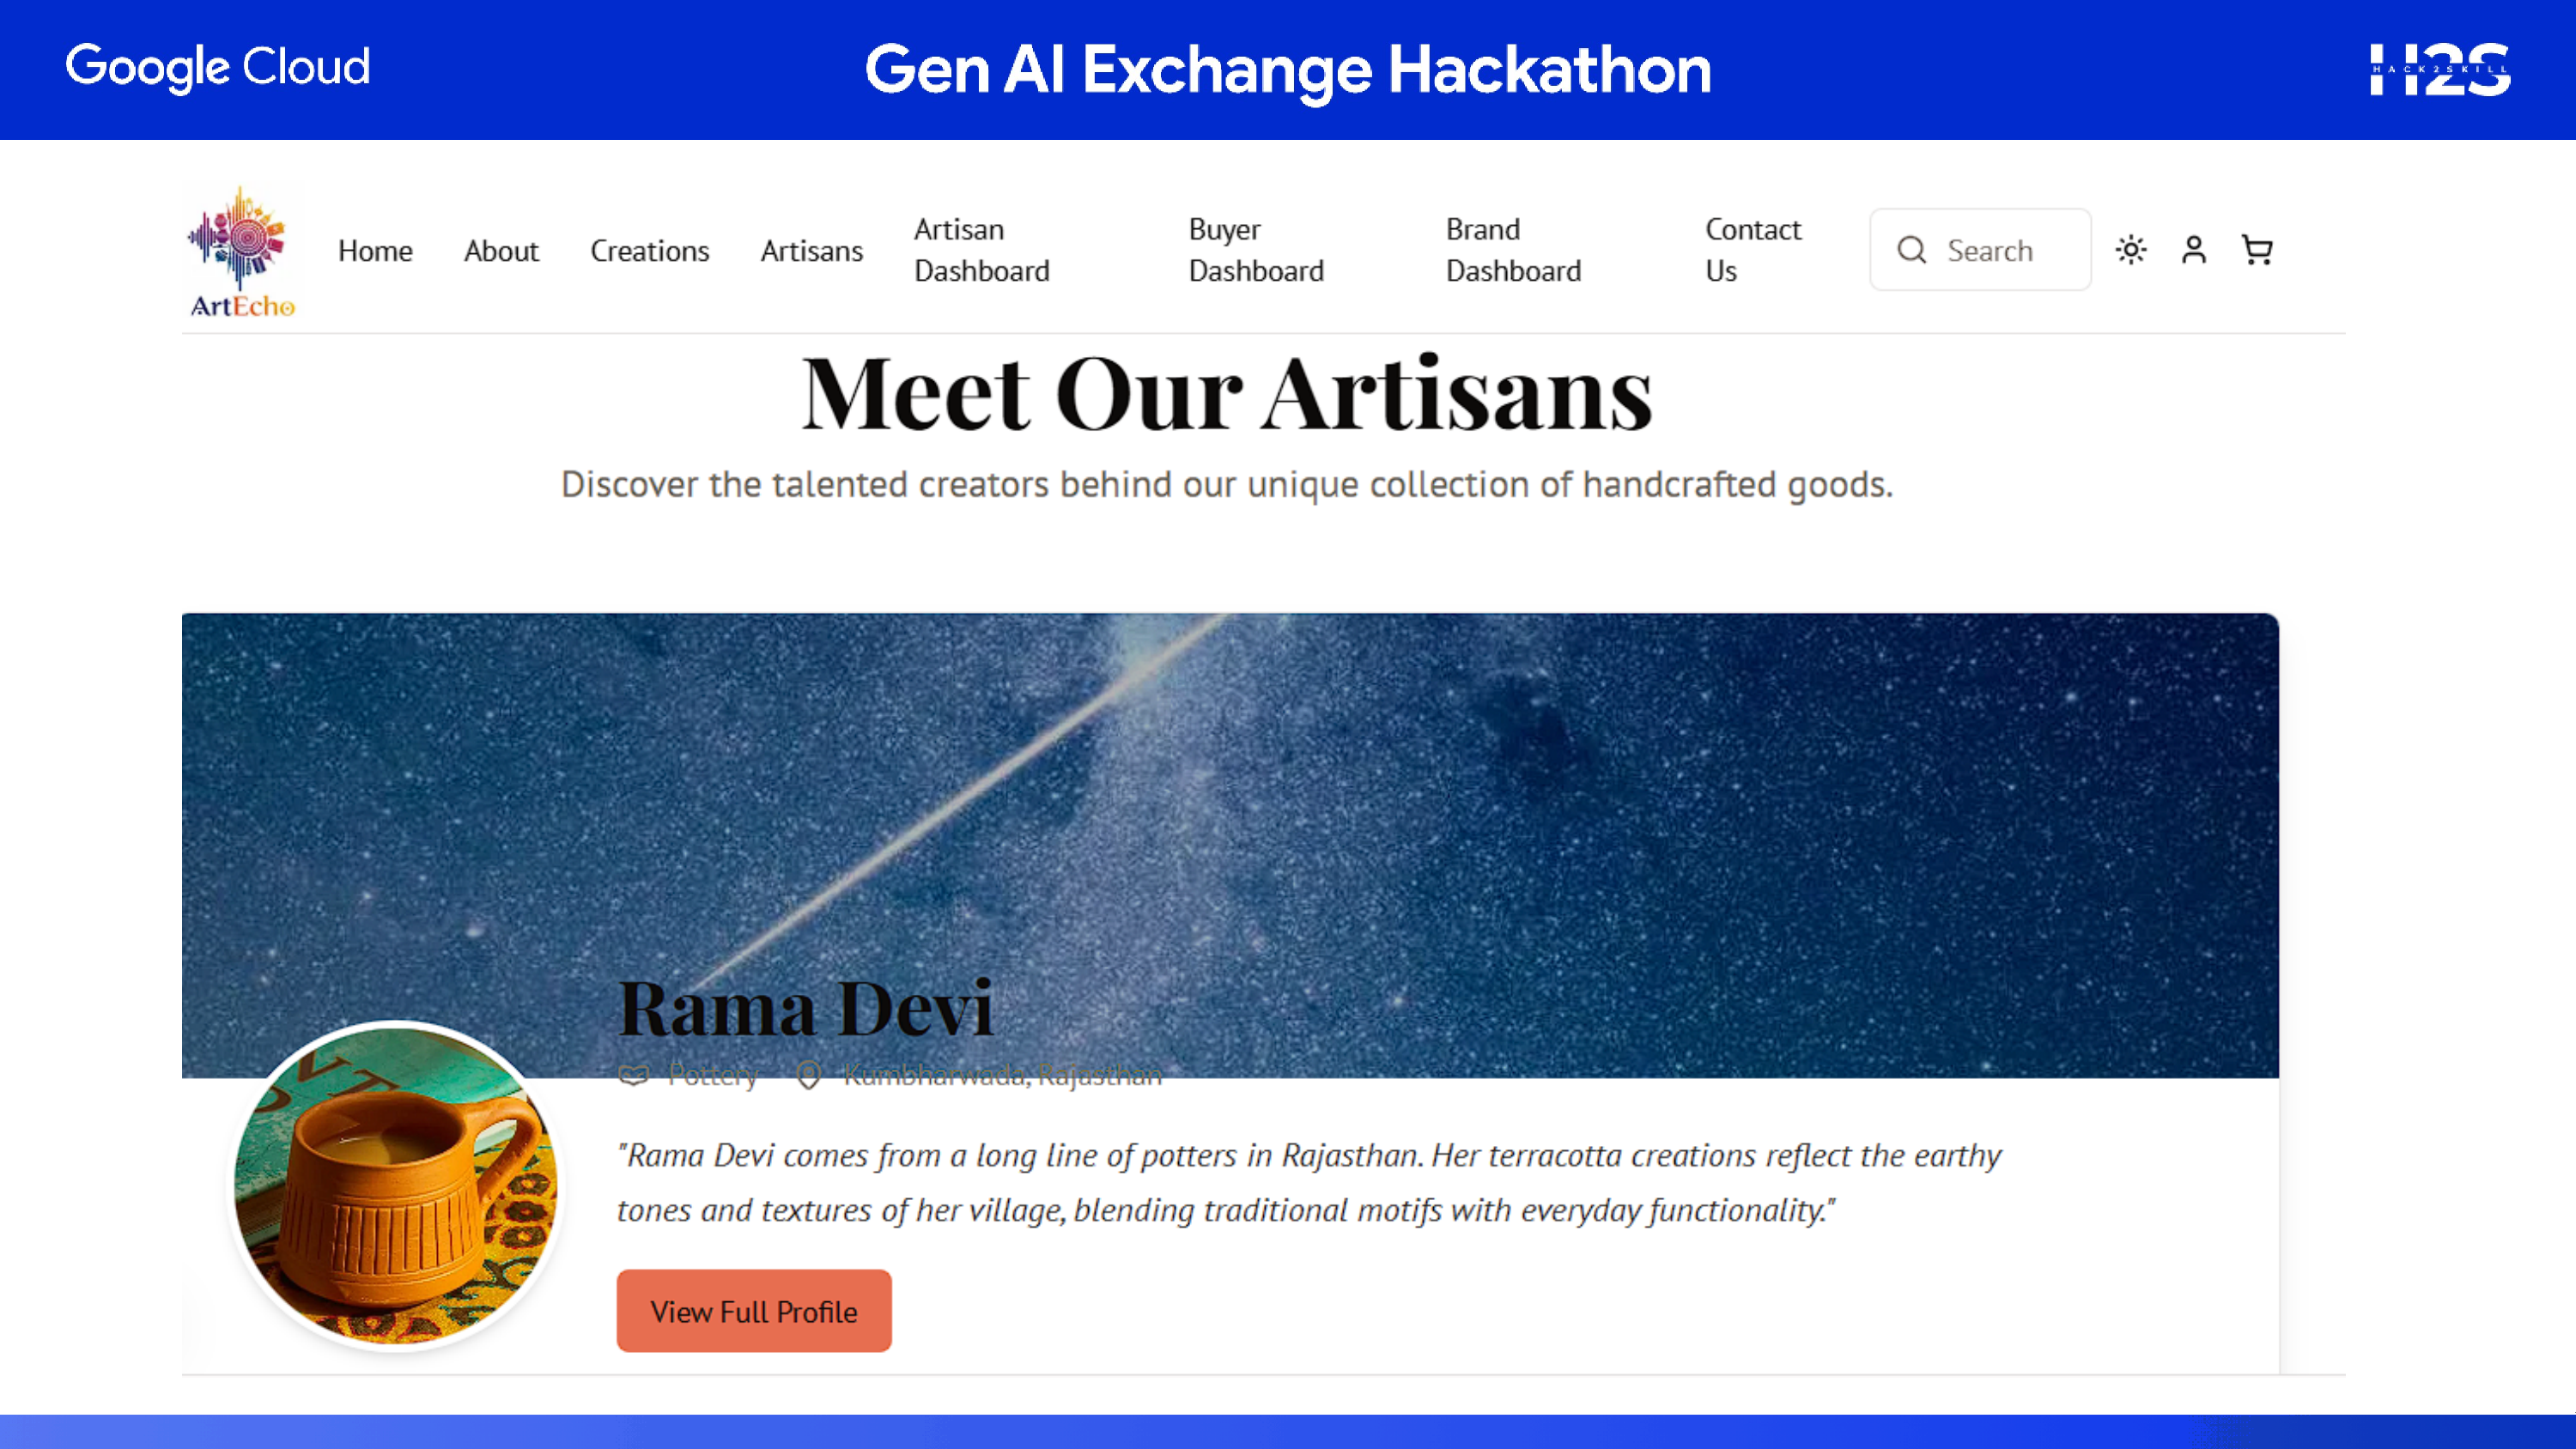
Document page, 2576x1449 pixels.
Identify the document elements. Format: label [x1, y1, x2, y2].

picture [0, 1412, 2576, 1449]
picture [182, 177, 2346, 1379]
picture [0, 0, 2576, 140]
